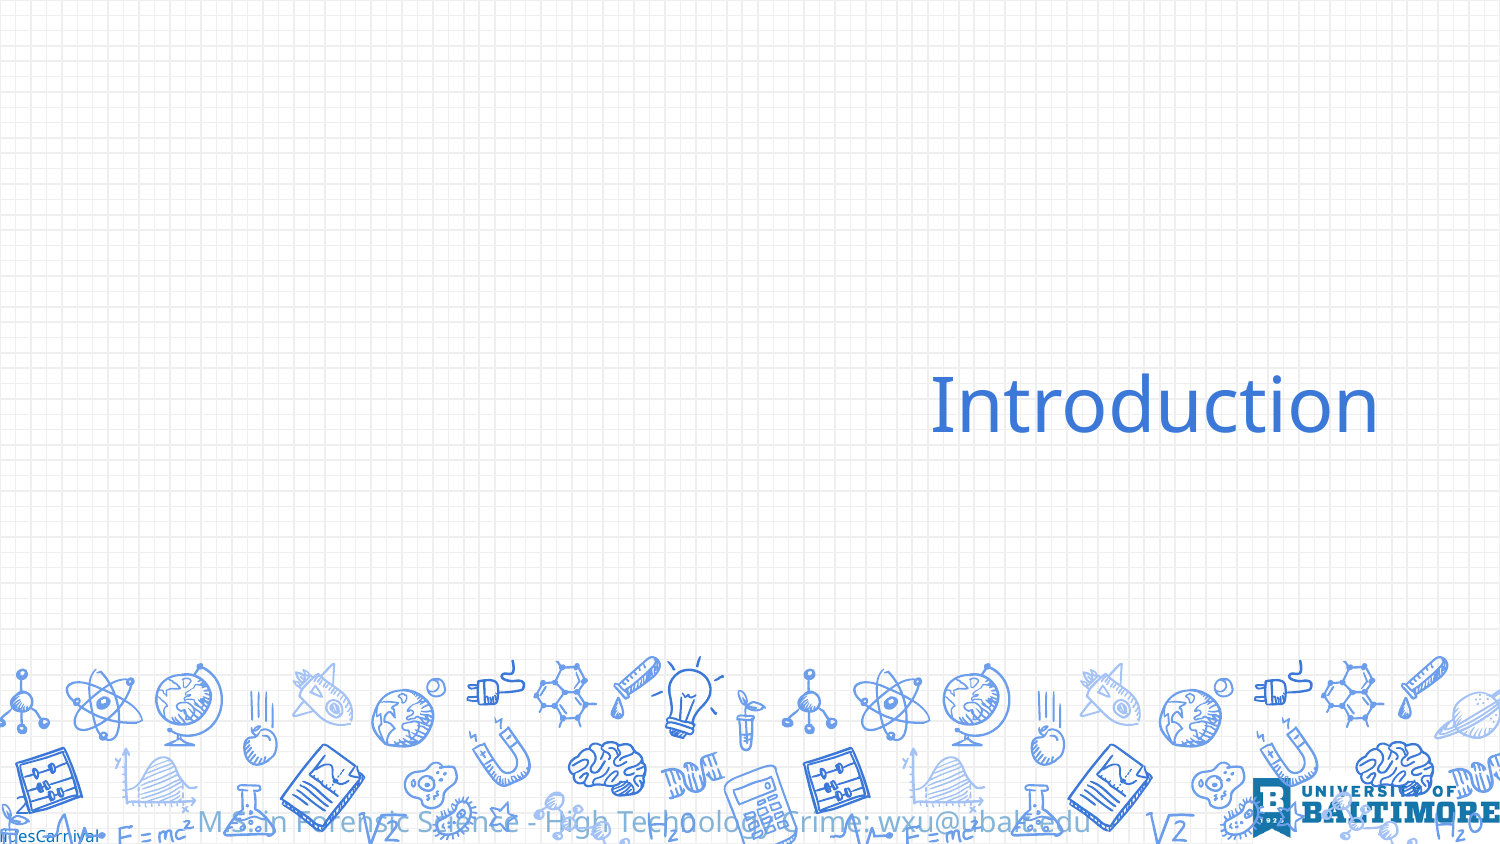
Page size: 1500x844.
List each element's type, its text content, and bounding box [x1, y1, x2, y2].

picture [1253, 804, 1257, 821]
picture [1282, 807, 1299, 827]
picture [1354, 819, 1361, 827]
picture [1388, 823, 1396, 835]
picture [1479, 779, 1483, 790]
picture [1253, 771, 1500, 844]
picture [1342, 796, 1349, 806]
title Introduction [526, 272, 1397, 463]
picture [1283, 771, 1308, 783]
slide_number 2 [0, 774, 91, 840]
picture [1394, 771, 1431, 791]
picture [1471, 771, 1479, 786]
picture [1423, 777, 1429, 784]
picture [1481, 771, 1489, 788]
picture [1363, 771, 1393, 785]
picture [1382, 771, 1399, 783]
